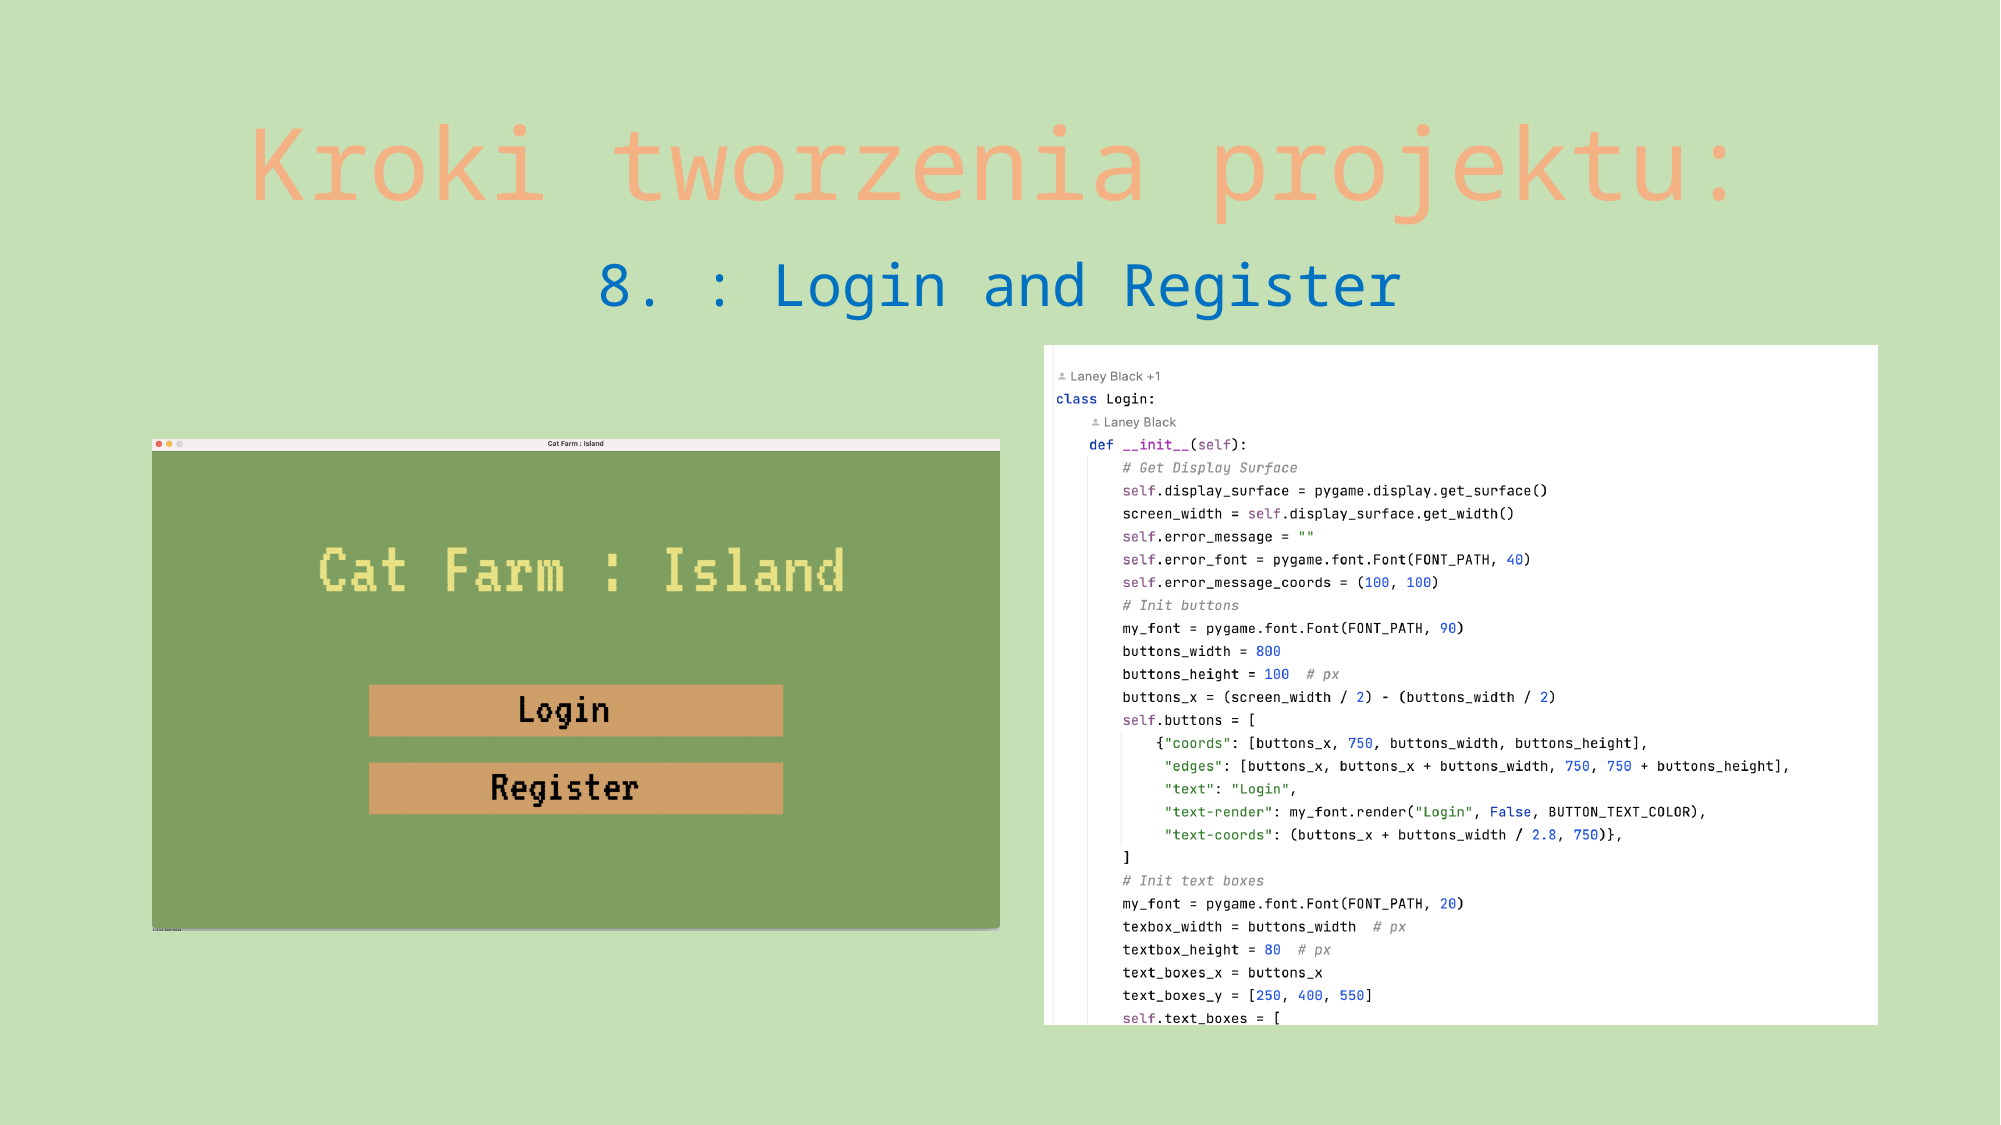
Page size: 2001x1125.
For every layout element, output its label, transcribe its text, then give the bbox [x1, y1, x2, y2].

title Kroki tworzenia projektu: [137, 59, 1863, 248]
list 8. : Login and Register [137, 248, 1863, 963]
picture [1044, 345, 1878, 1025]
picture [152, 439, 1001, 931]
